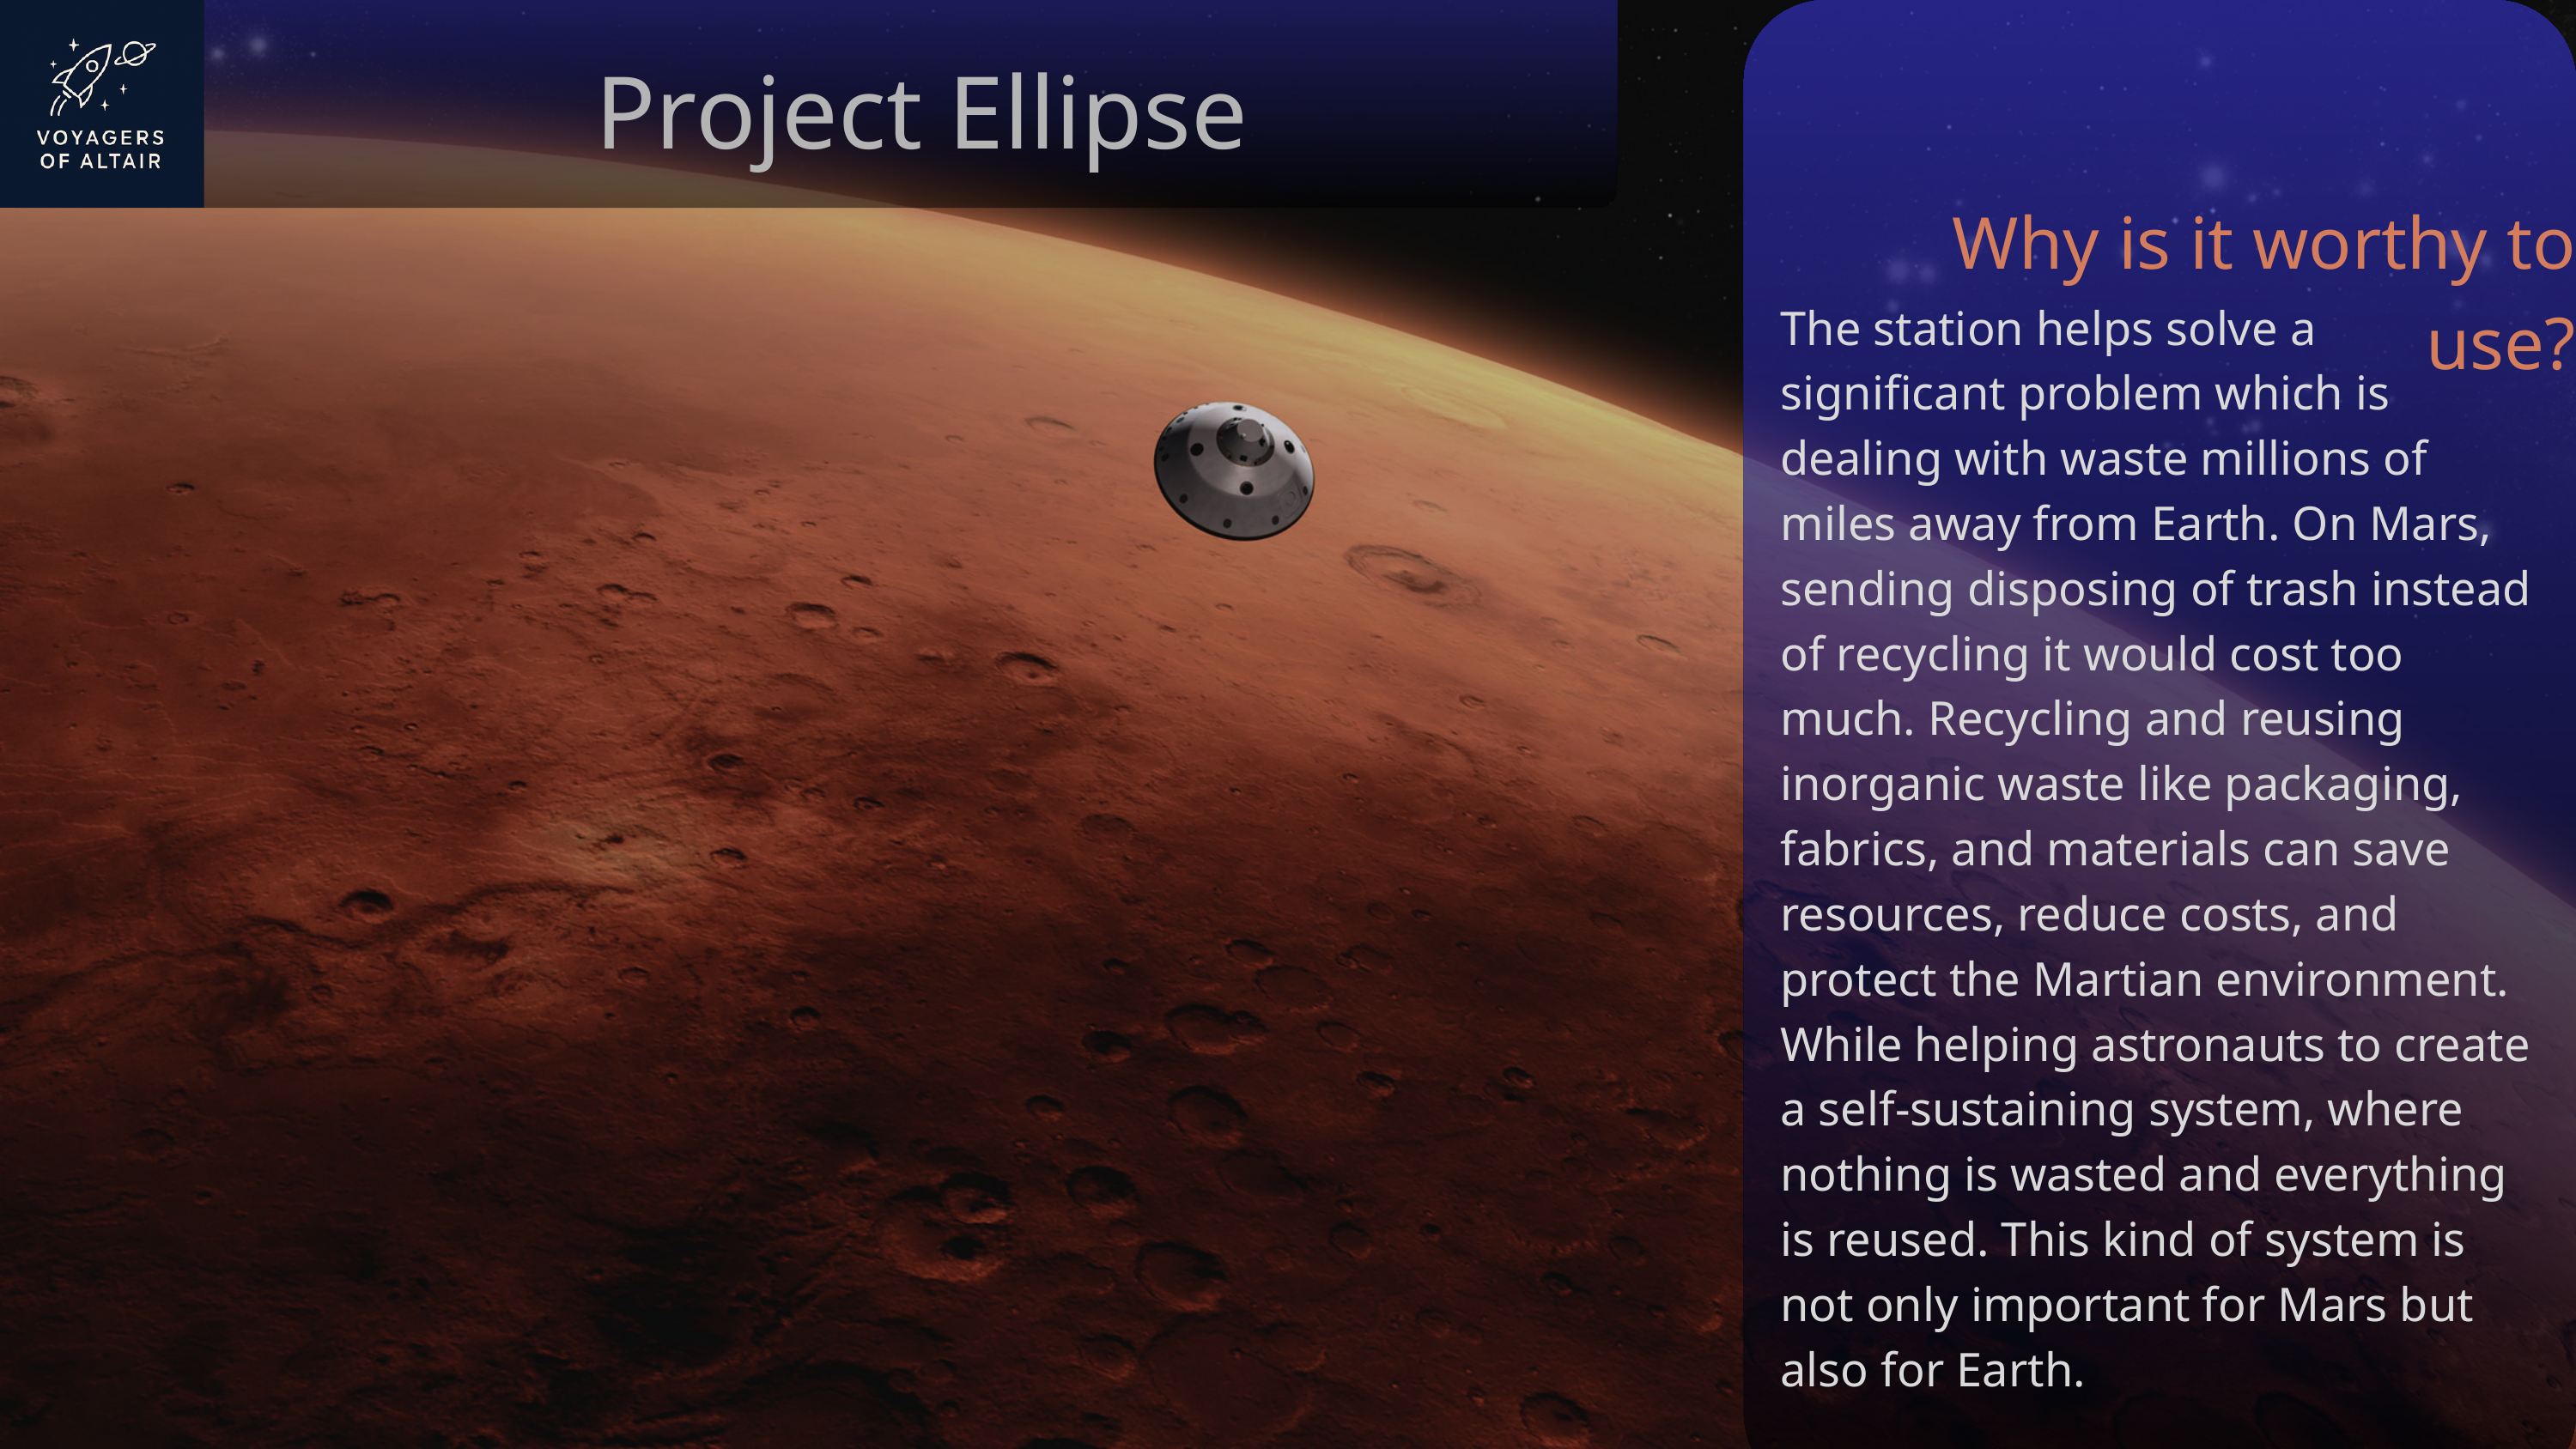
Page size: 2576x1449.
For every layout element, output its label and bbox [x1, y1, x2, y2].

text_box [1743, 0, 2576, 1449]
text_box [0, 0, 1618, 209]
text_box [0, 0, 1741, 1449]
